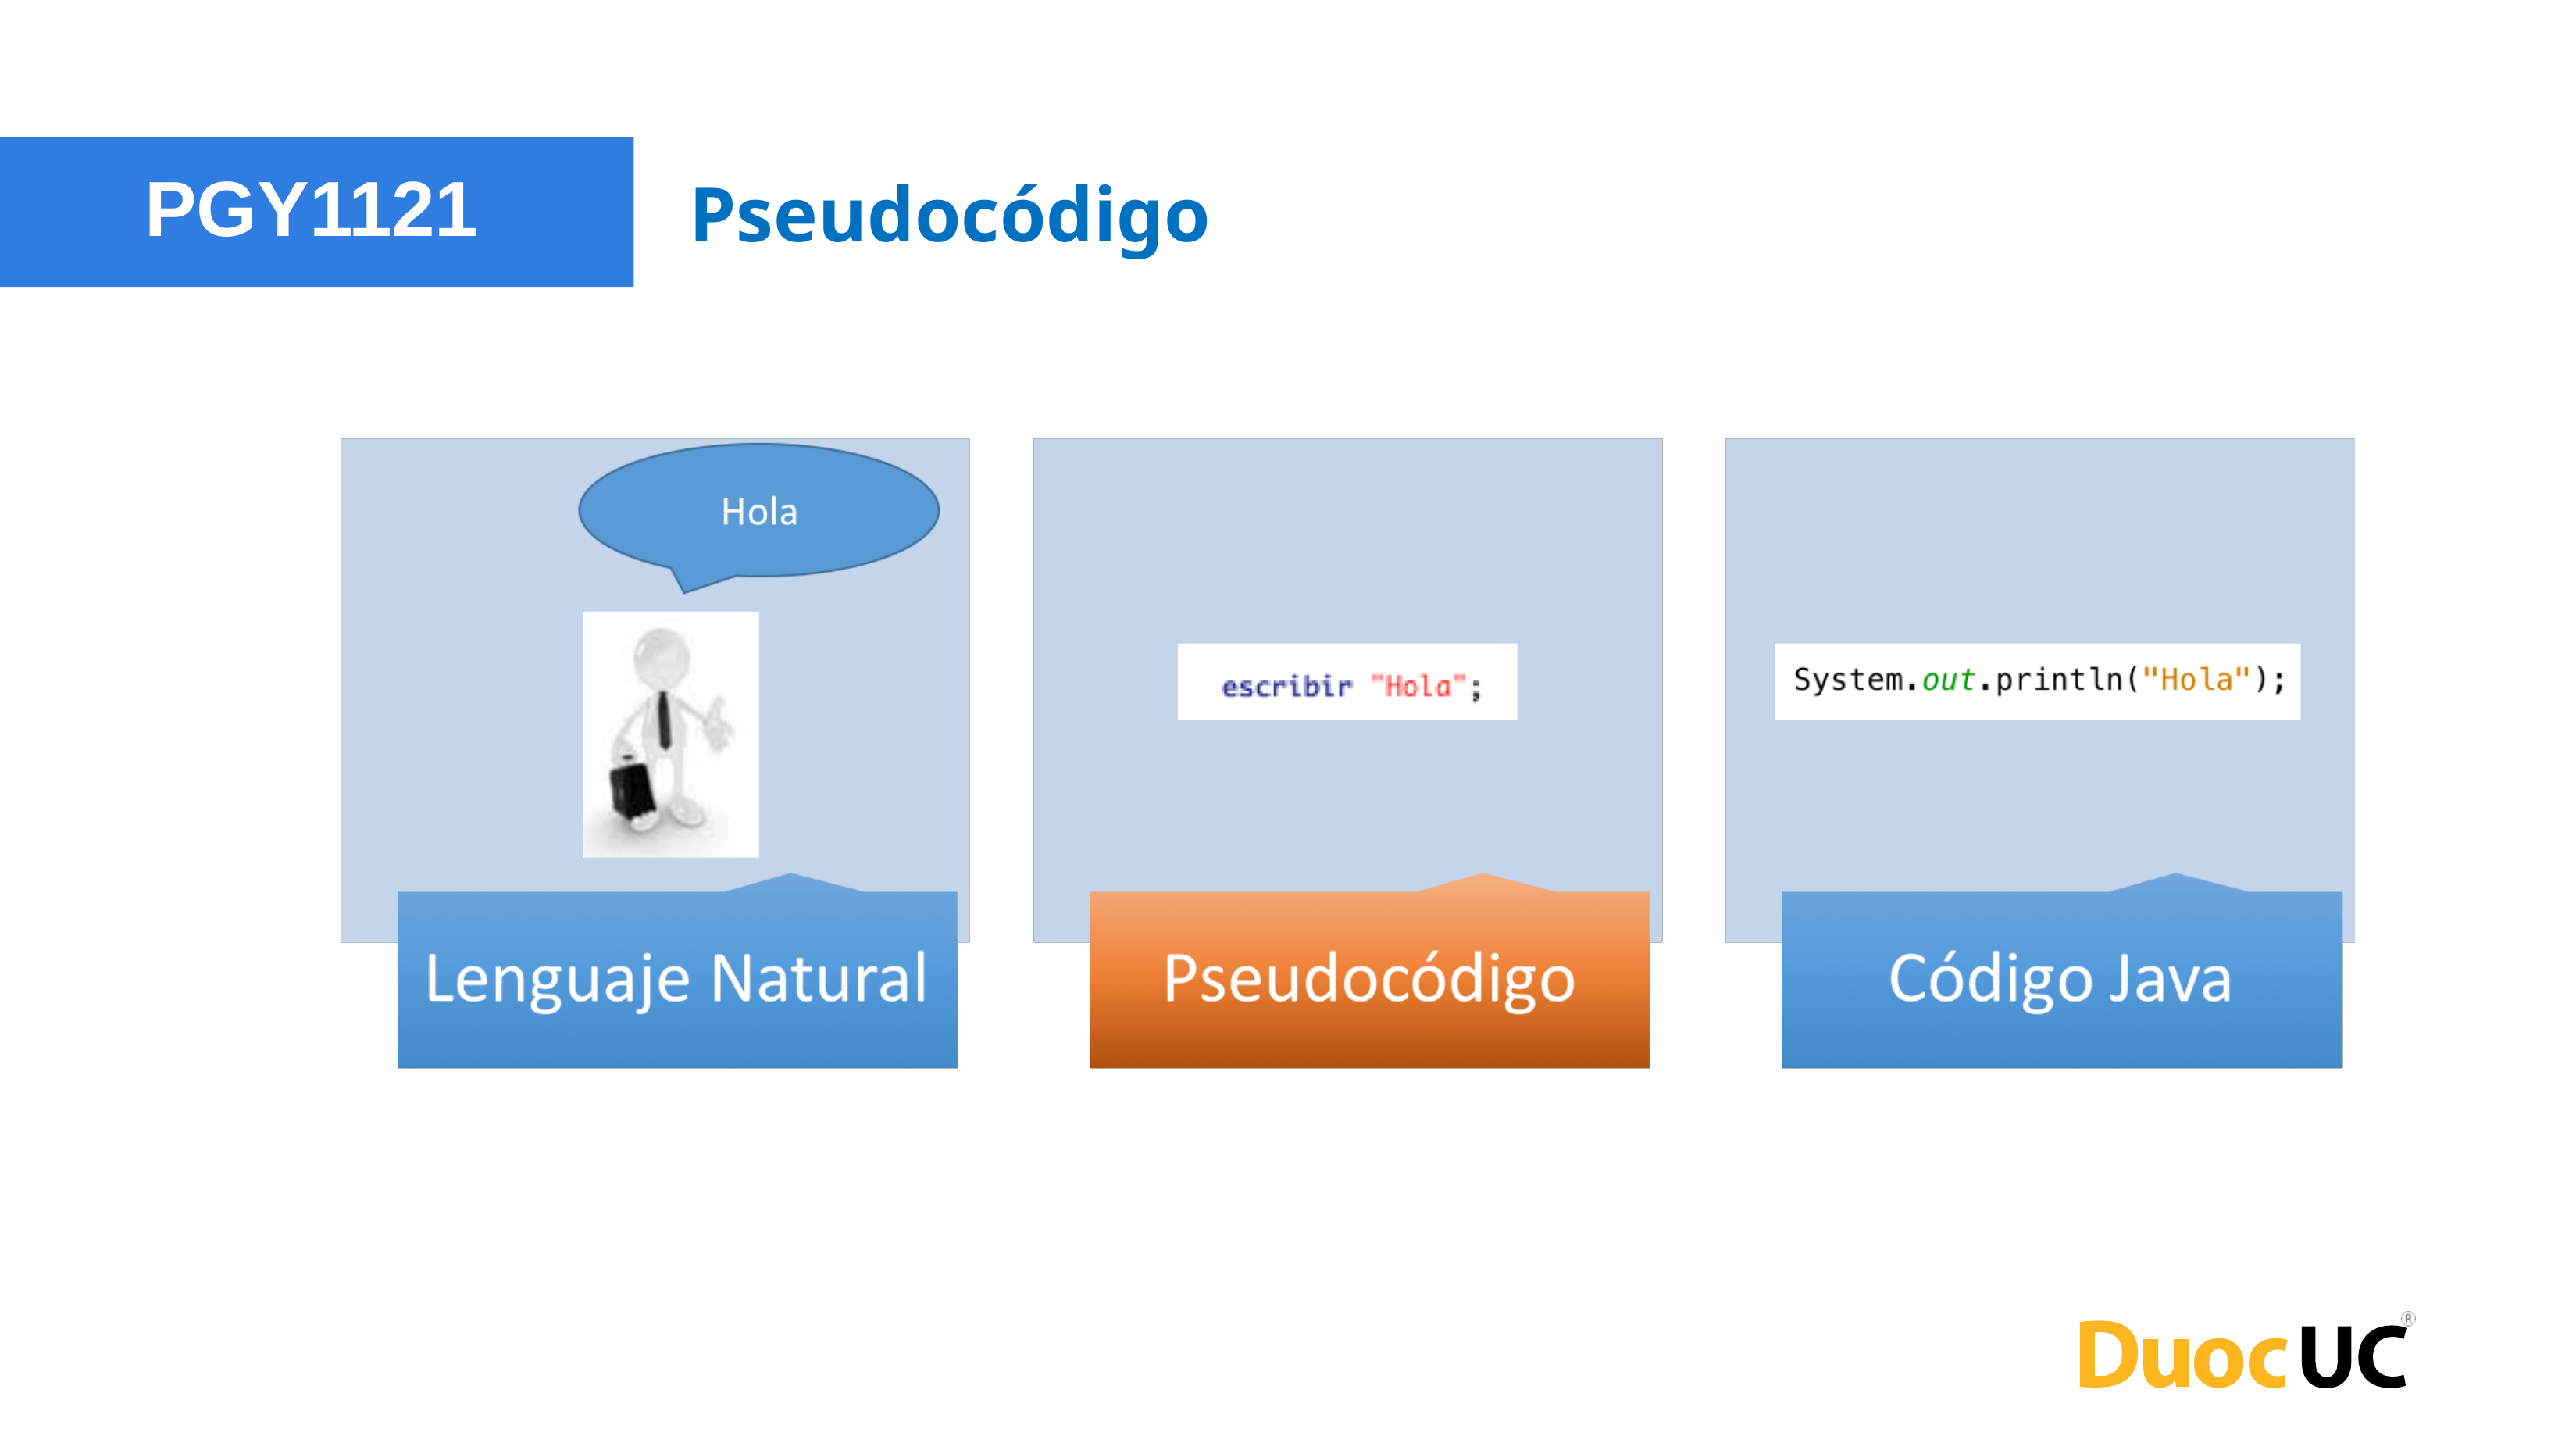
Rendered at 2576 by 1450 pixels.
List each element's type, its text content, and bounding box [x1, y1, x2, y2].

text_box Pseudocódigo [677, 160, 1942, 261]
list PGY1121 [18, 158, 605, 988]
picture [341, 263, 2355, 1244]
picture [2401, 1311, 2416, 1327]
